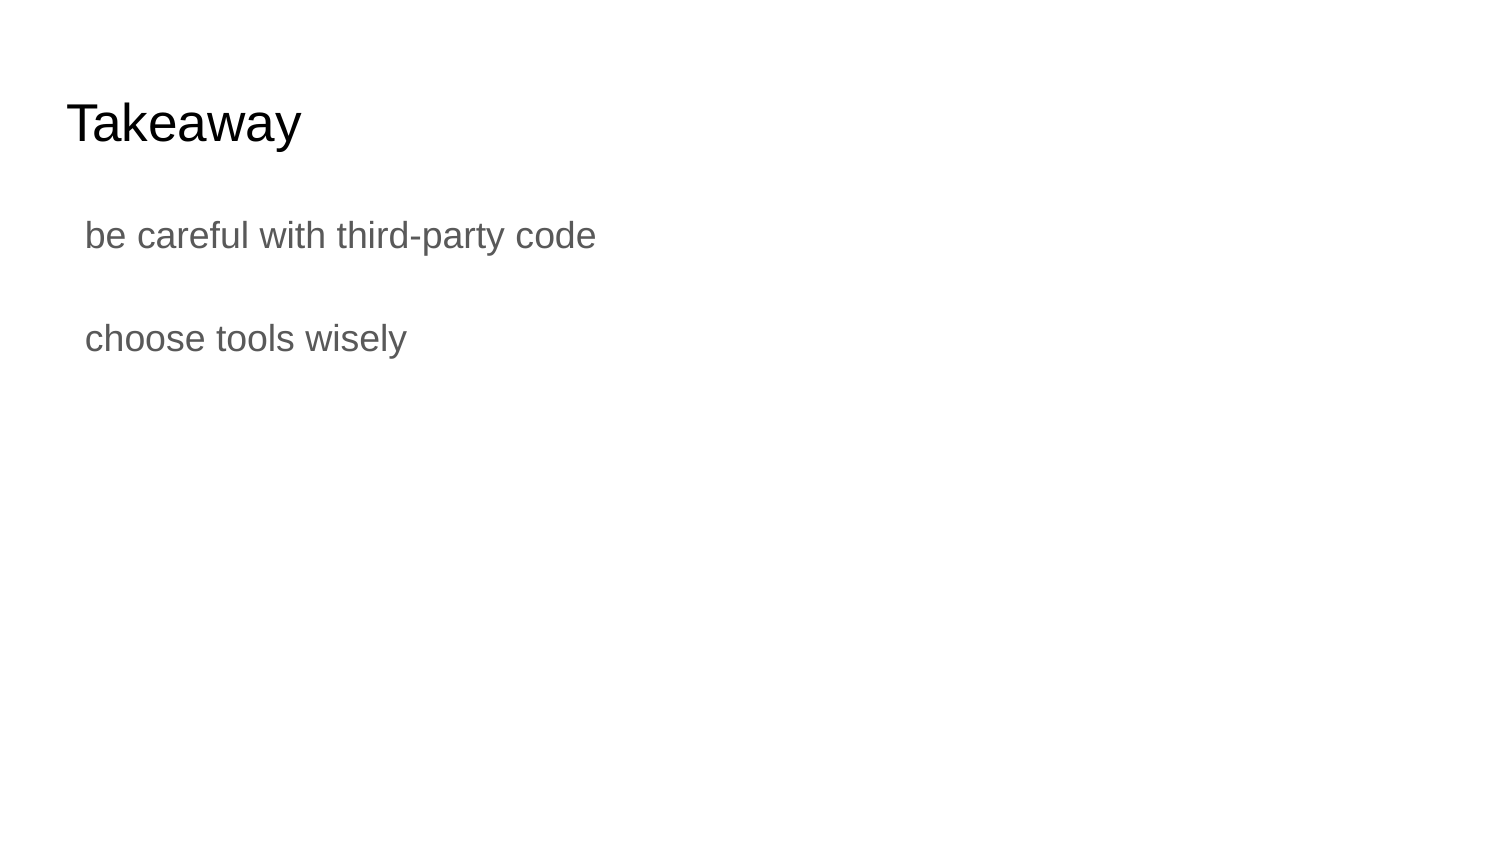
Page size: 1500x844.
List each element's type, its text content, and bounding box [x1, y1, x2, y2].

list be careful with third-party code choose tools wisely [51, 189, 1449, 750]
title Takeaway [51, 72, 1449, 167]
